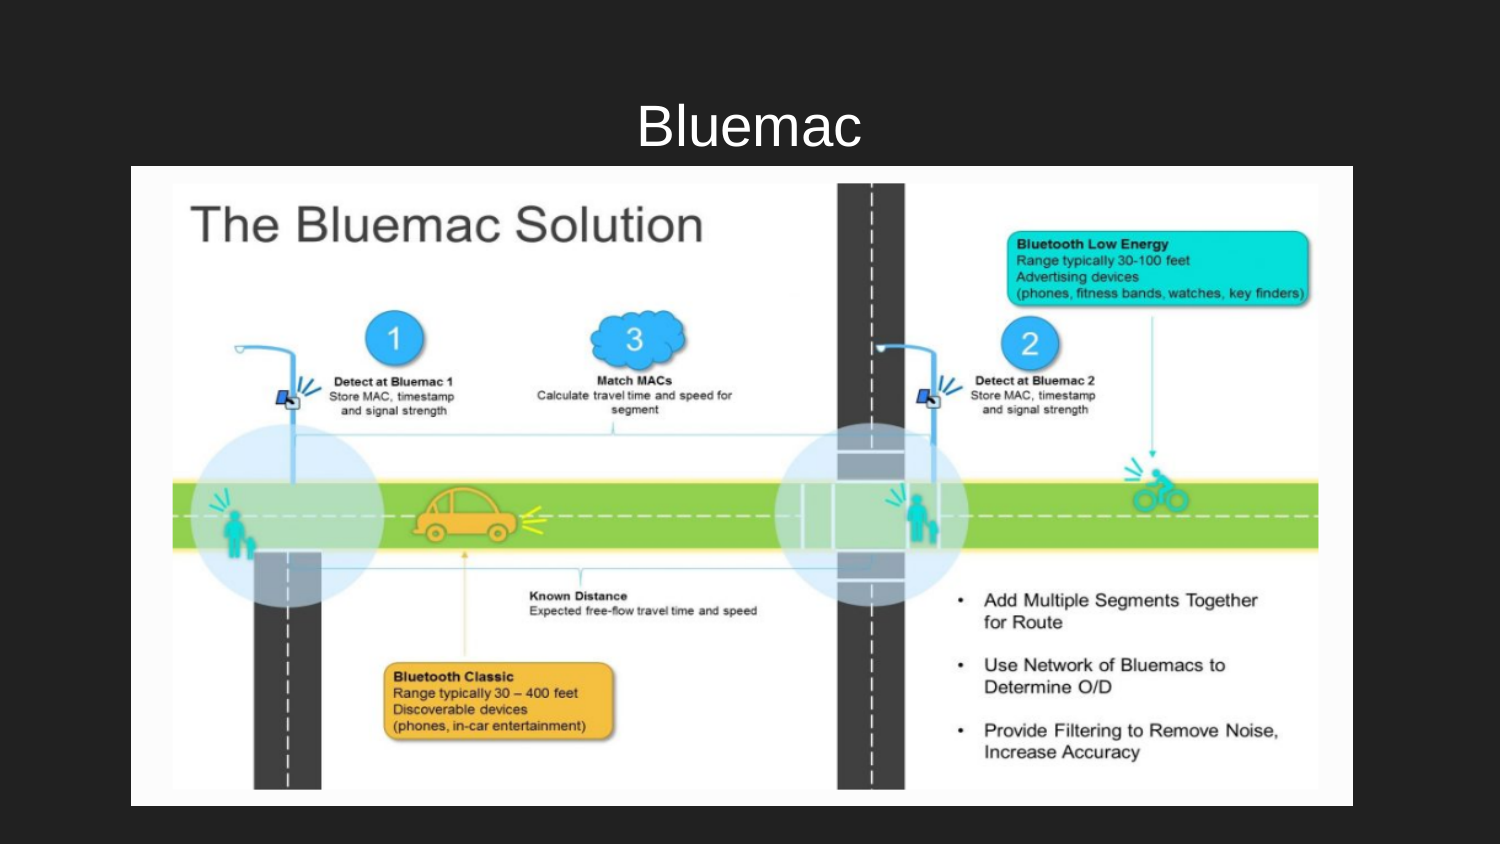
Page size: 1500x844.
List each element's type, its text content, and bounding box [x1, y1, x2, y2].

picture [131, 166, 1353, 806]
title Bluemac [51, 72, 1449, 167]
